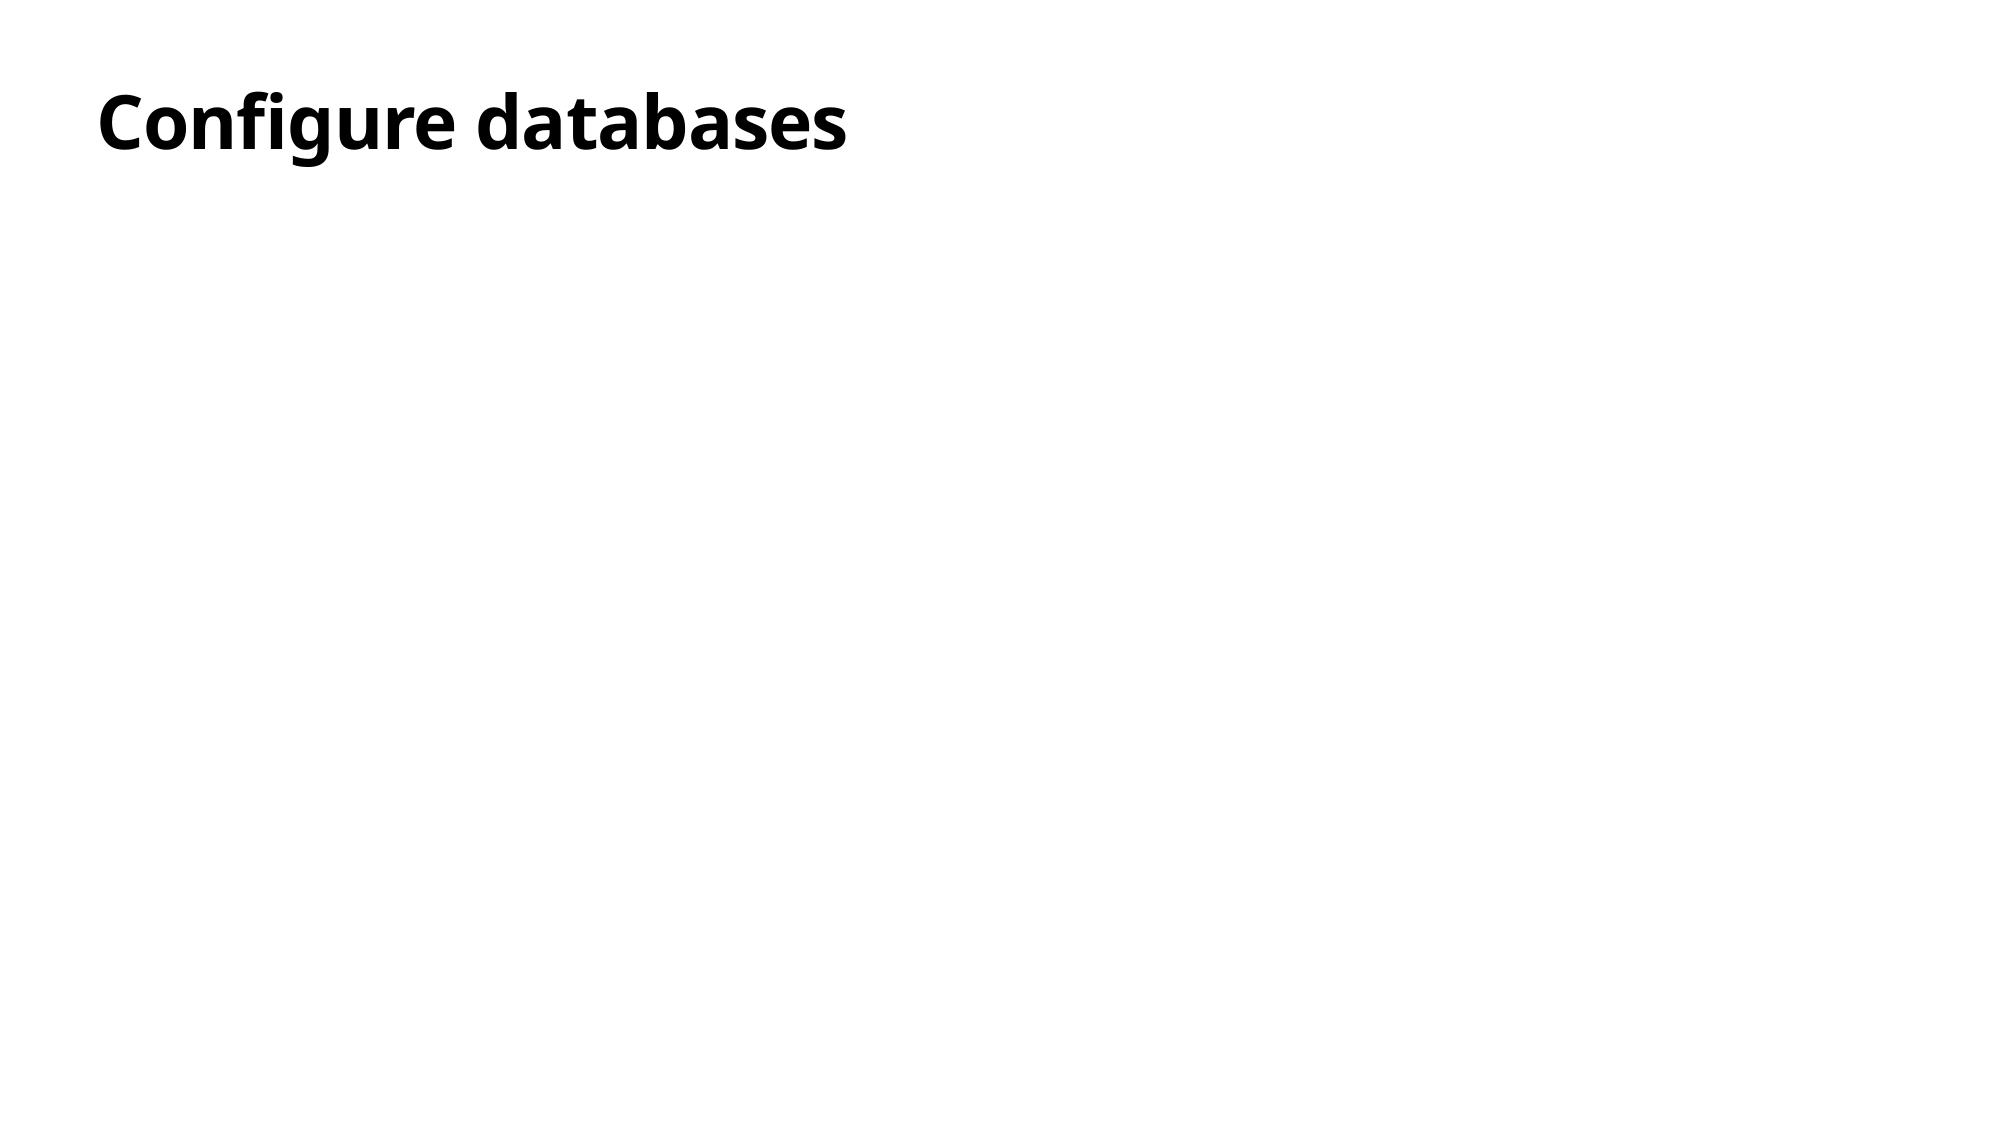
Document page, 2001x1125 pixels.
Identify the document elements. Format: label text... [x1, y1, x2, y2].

title Configure databases [96, 75, 1904, 166]
